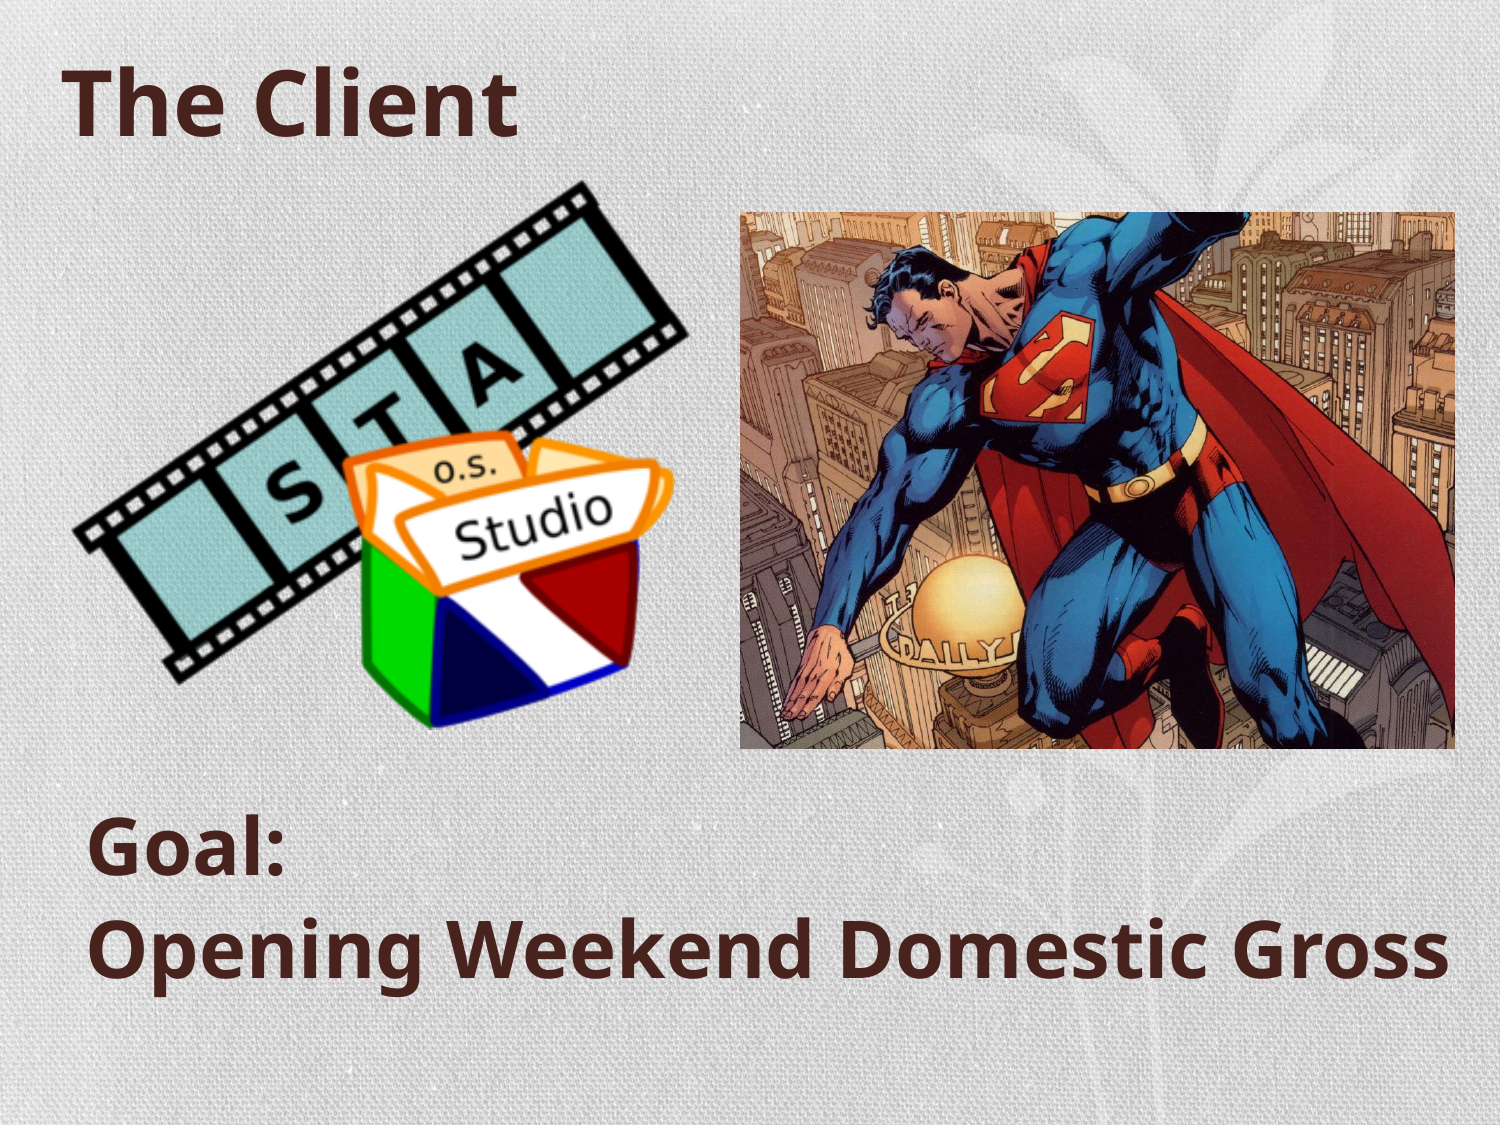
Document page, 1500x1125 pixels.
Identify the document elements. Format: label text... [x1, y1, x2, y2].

picture [70, 179, 692, 731]
picture [739, 212, 1455, 749]
text_box Goal: Opening Weekend Domestic Gross [70, 788, 1480, 1098]
title The Client [45, 37, 1455, 213]
